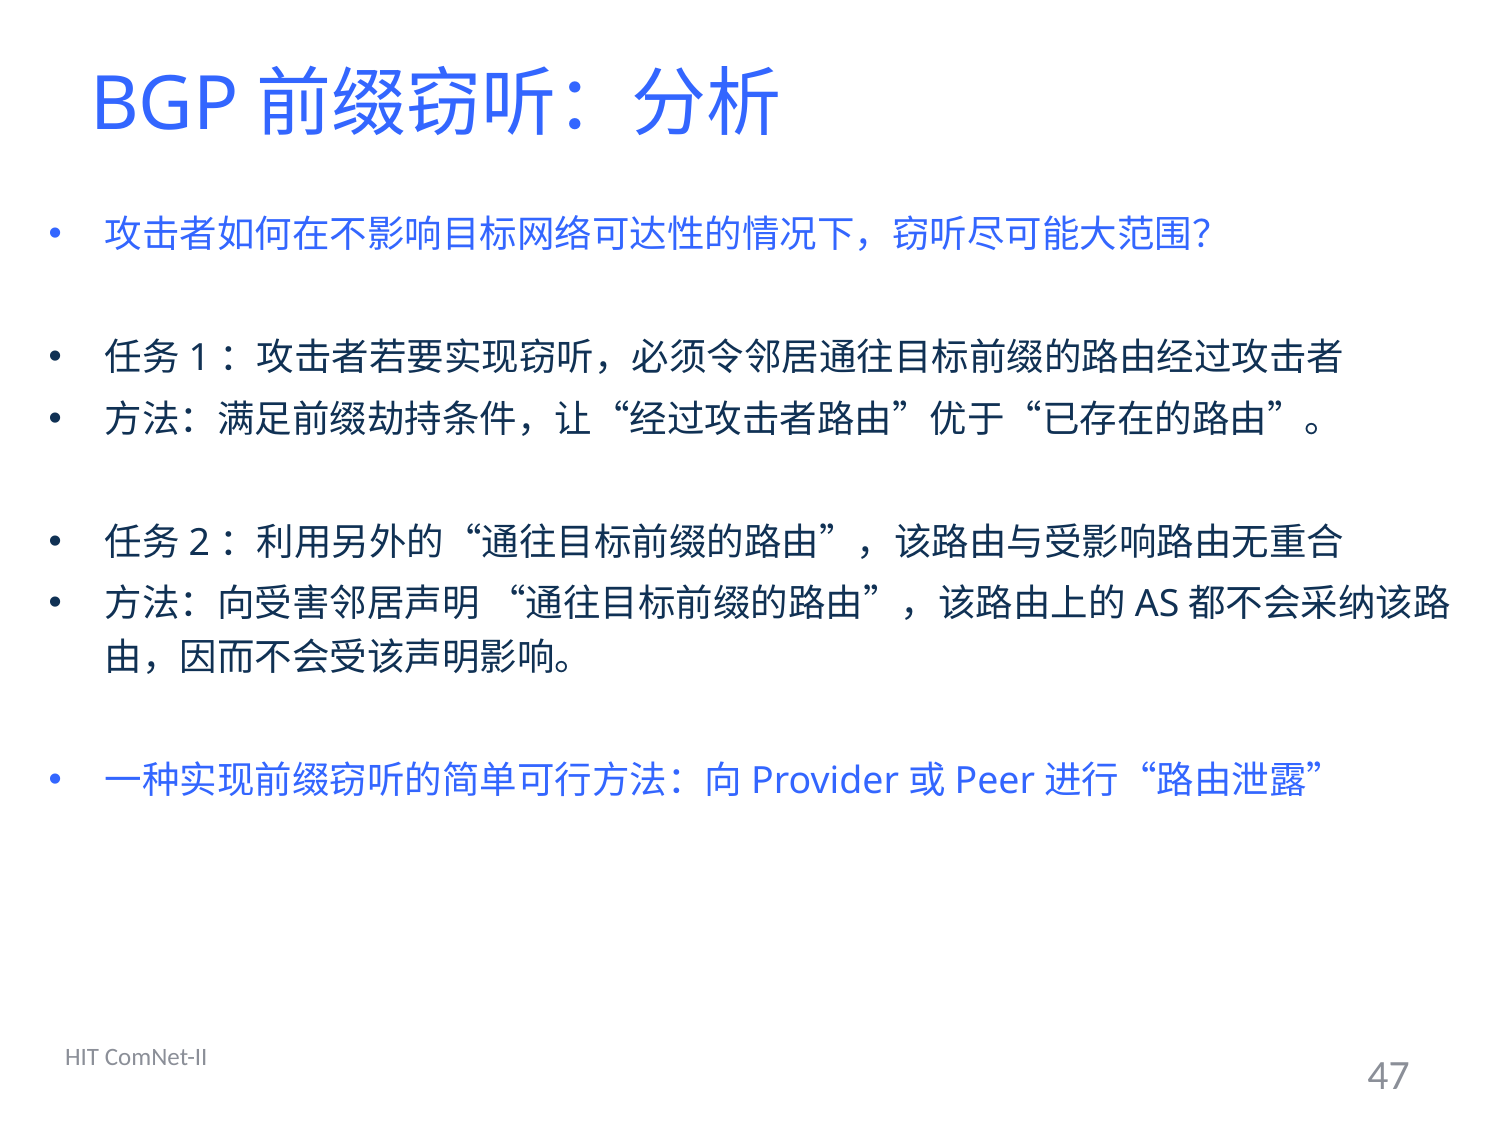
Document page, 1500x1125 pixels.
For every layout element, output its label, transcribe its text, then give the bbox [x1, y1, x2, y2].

slide_number 47 [1074, 1042, 1425, 1103]
list 攻击者如何在不影响目标网络可达性的情况下，窃听尽可能大范围？ 任务1：攻击者若要实现窃听，必须令邻居通往目标前缀的路由经过攻击者 方法：满足前缀劫持条件，让“经过攻击者路由”优于“已存在的路由”。 任务2：利用另外的“通往目标前缀的路由”，该路由与受影响路由无重合 方法：向受害邻居声明 “通往目标前缀的路由”，该路由上的AS都不会采纳该路由，因而不会受该声明影响。 一种实现前缀窃听的简单可行方法：向Provider或Peer进行“路由泄露” [33, 193, 1479, 514]
text_box HIT ComNet-II [50, 1025, 526, 1086]
title BGP前缀窃听：分析 [75, 6, 1425, 193]
